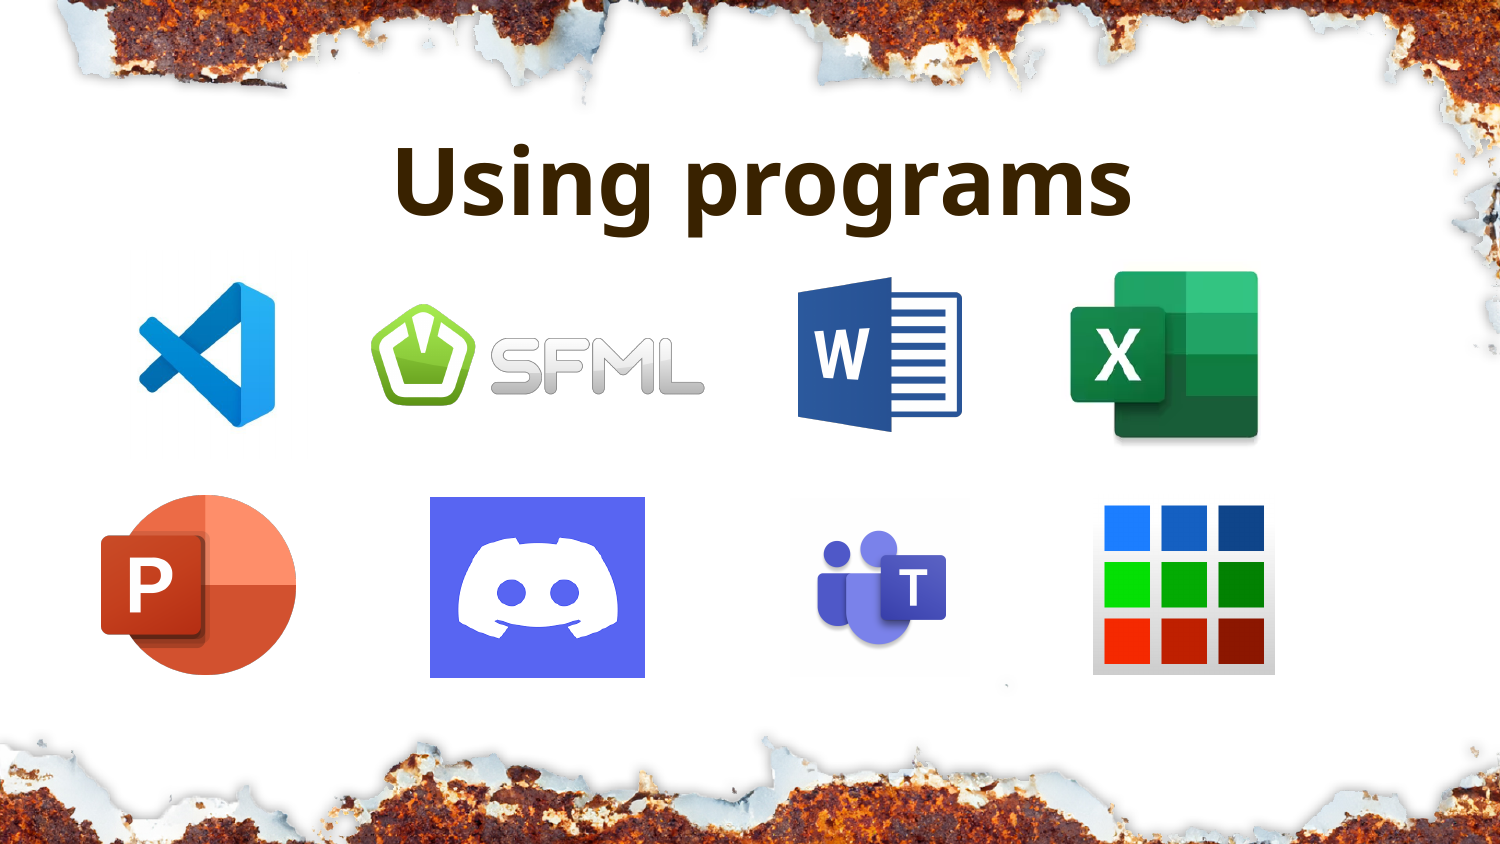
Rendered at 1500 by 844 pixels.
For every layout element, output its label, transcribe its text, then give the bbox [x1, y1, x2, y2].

title Using programs [374, 107, 1202, 269]
picture [0, 0, 1500, 844]
